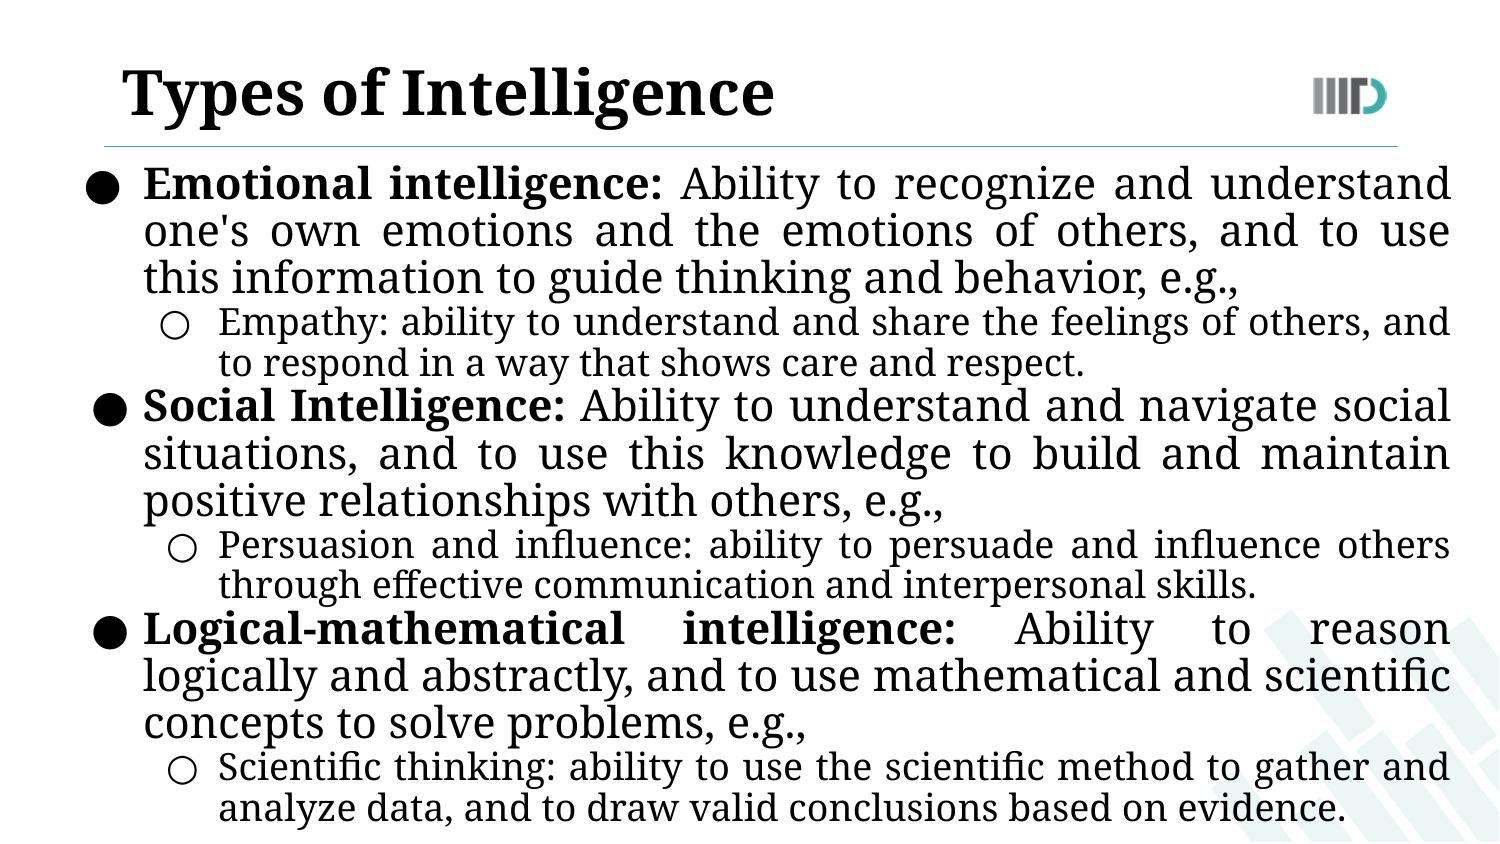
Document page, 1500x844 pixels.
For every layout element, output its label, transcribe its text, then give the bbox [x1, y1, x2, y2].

text_box Types of Intelligence [107, 38, 1402, 132]
list Emotional intelligence: Ability to recognize and understand one's own emotions and the emotions of others, and to use this information to guide thinking and behavior, e.g., Empathy: ability to understand and share the feelings of others, and to respond in a way that shows care and respect. Social Intelligence: Ability to understand and navigate social situations, and to use this knowledge to build and maintain positive relationships with others, e.g., Persuasion and influence: ability to persuade and influence others through effective communication and interpersonal skills. Logical-mathematical intelligence: Ability to reason logically and abstractly, and to use mathematical and scientific concepts to solve problems, e.g., Scientific thinking: ability to use the scientific method to gather and analyze data, and to draw valid conclusions based on evidence. [56, 155, 1464, 747]
picture [1192, 589, 1500, 844]
